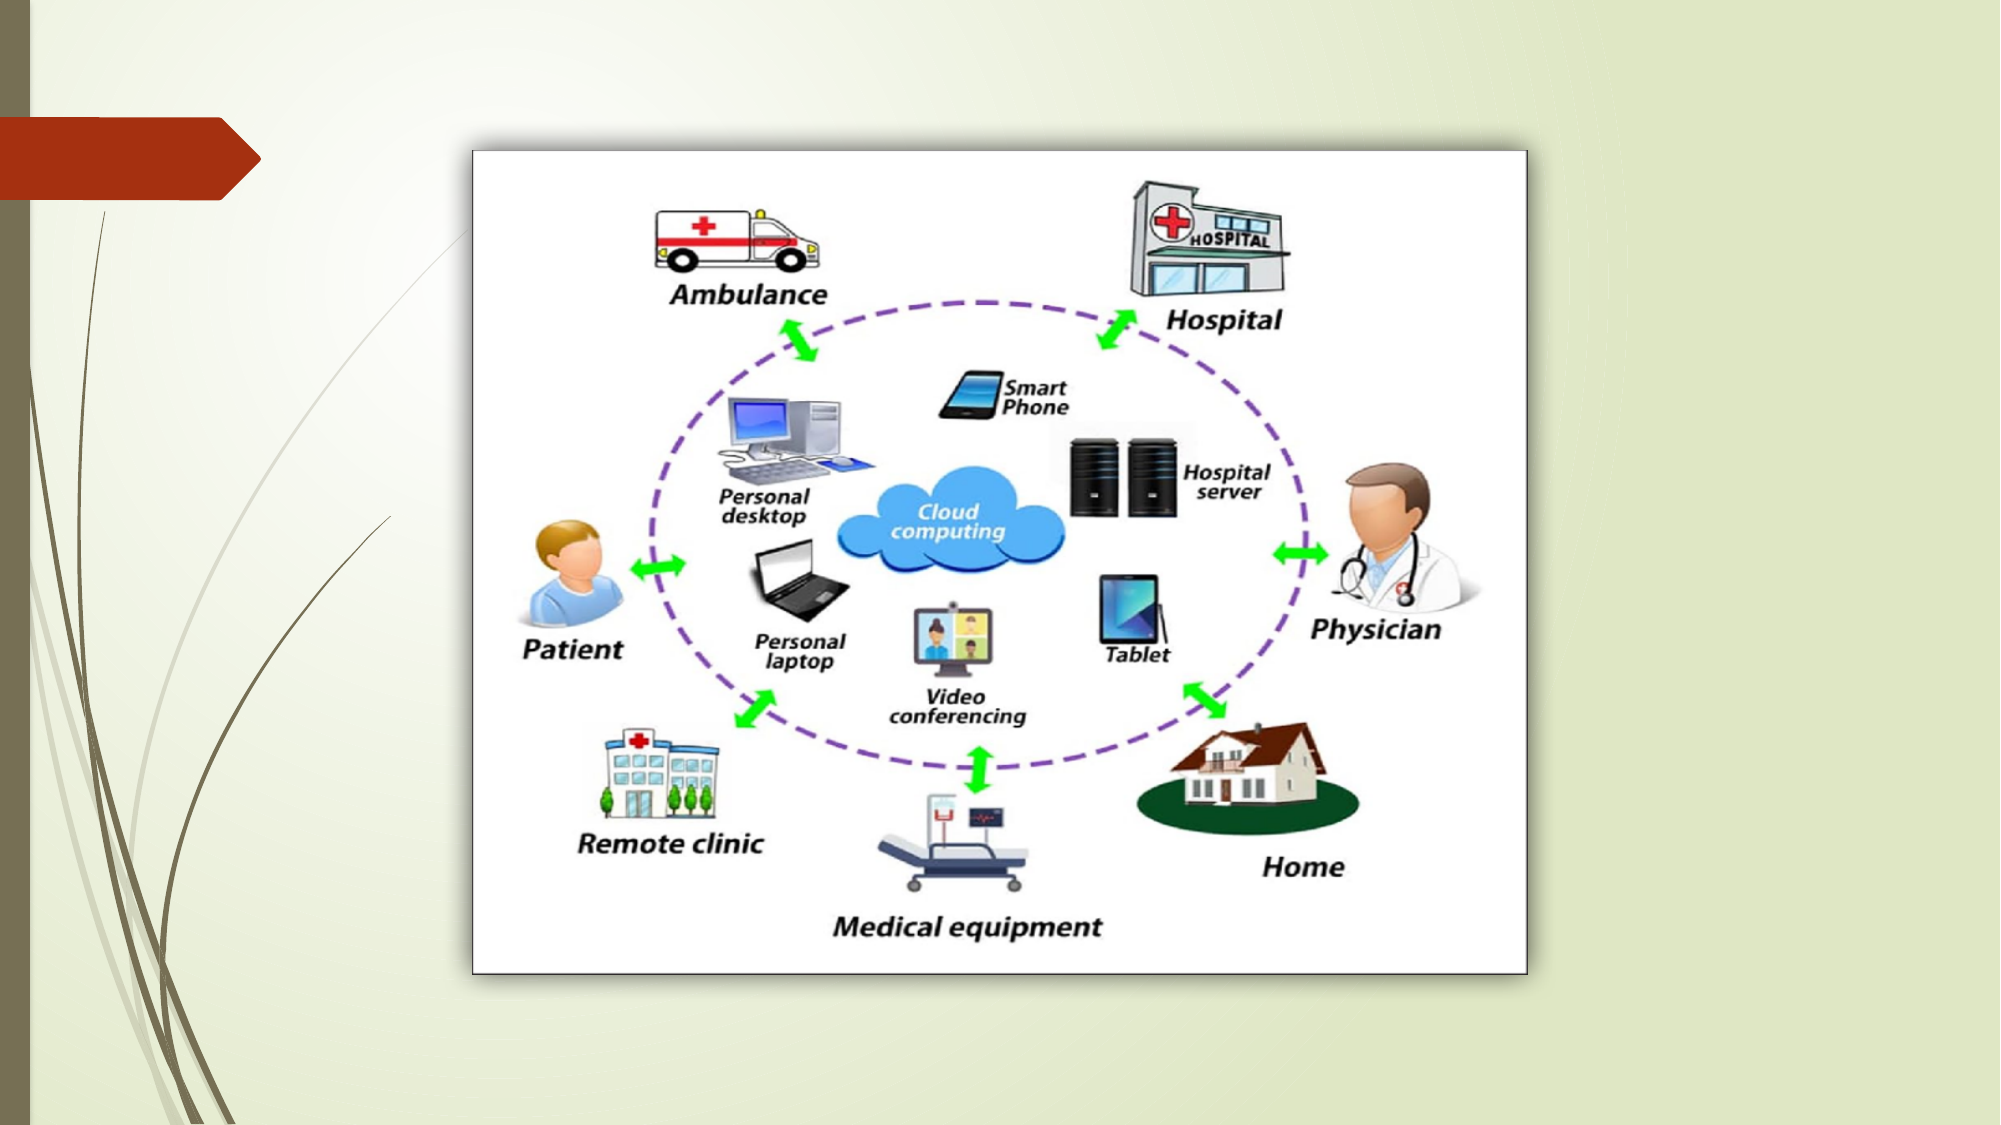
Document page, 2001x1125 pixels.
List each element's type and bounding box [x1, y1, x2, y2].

list [472, 150, 1528, 975]
